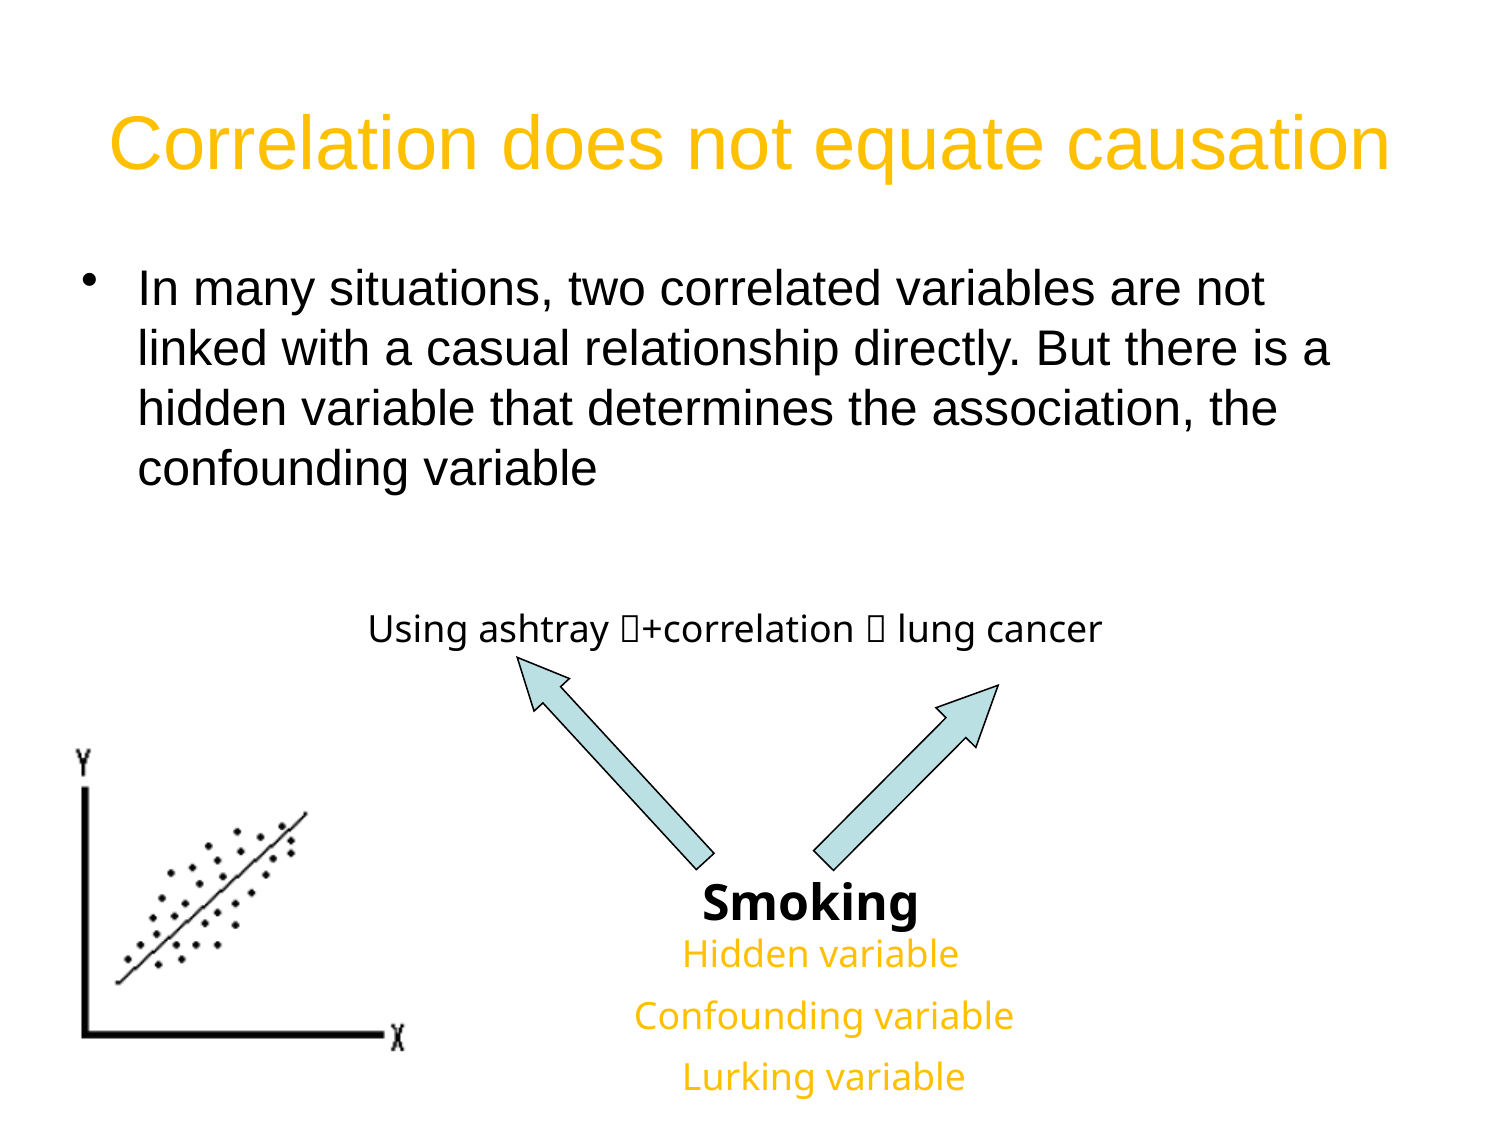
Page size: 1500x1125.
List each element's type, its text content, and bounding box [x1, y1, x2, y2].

text_box [813, 685, 999, 862]
picture [65, 744, 435, 1071]
list In many situations, two correlated variables are not linked with a casual relationship directly. But there is a hidden variable that determines the association, the confounding variable [66, 247, 1417, 923]
text_box Confounding variable [619, 985, 1104, 1045]
title Correlation does not equate causation [75, 45, 1425, 233]
text_box Hidden variable [667, 922, 1152, 983]
text_box Lurking variable [667, 1045, 1152, 1106]
text_box [517, 658, 715, 862]
text_box Smoking [687, 862, 951, 938]
text_box Using ashtray +correlation  lung cancer [277, 597, 1306, 658]
